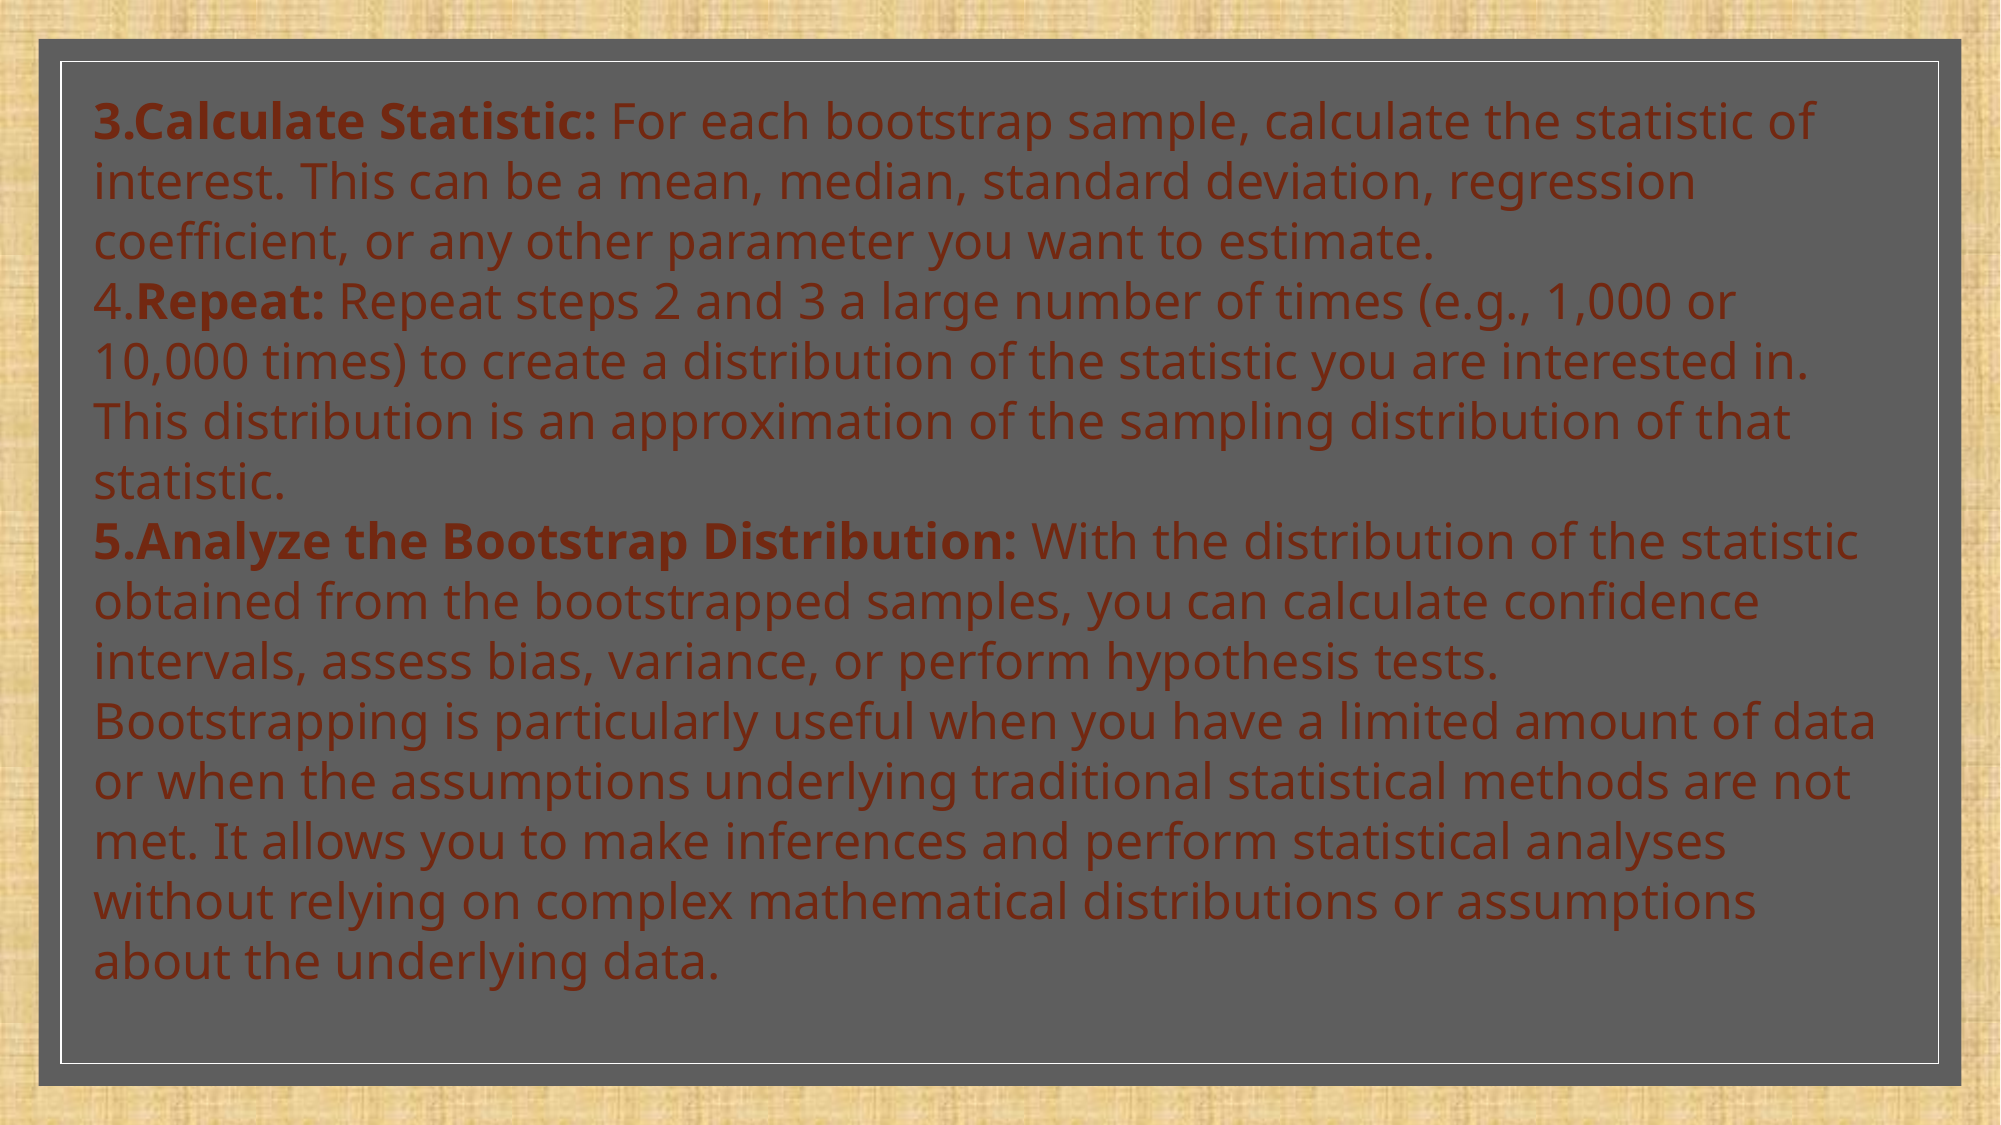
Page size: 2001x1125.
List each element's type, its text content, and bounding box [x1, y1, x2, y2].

picture [0, 0, 2001, 1125]
text_box 3.Calculate Statistic: For each bootstrap sample, calculate the statistic of interest. This can be a mean, median, standard deviation, regression coefficient, or any other parameter you want to estimate. 4.Repeat: Repeat steps 2 and 3 a large number of times (e.g., 1,000 or 10,000 times) to create a distribution of the statistic you are interested in. This distribution is an approximation of the sampling distribution of that statistic. 5.Analyze the Bootstrap Distribution: With the distribution of the statistic obtained from the bootstrapped samples, you can calculate confidence intervals, assess bias, variance, or perform hypothesis tests. Bootstrapping is particularly useful when you have a limited amount of data or when the assumptions underlying traditional statistical methods are not met. It allows you to make inferences and perform statistical analyses without relying on complex mathematical distributions or assumptions about the underlying data. [79, 82, 1910, 1057]
